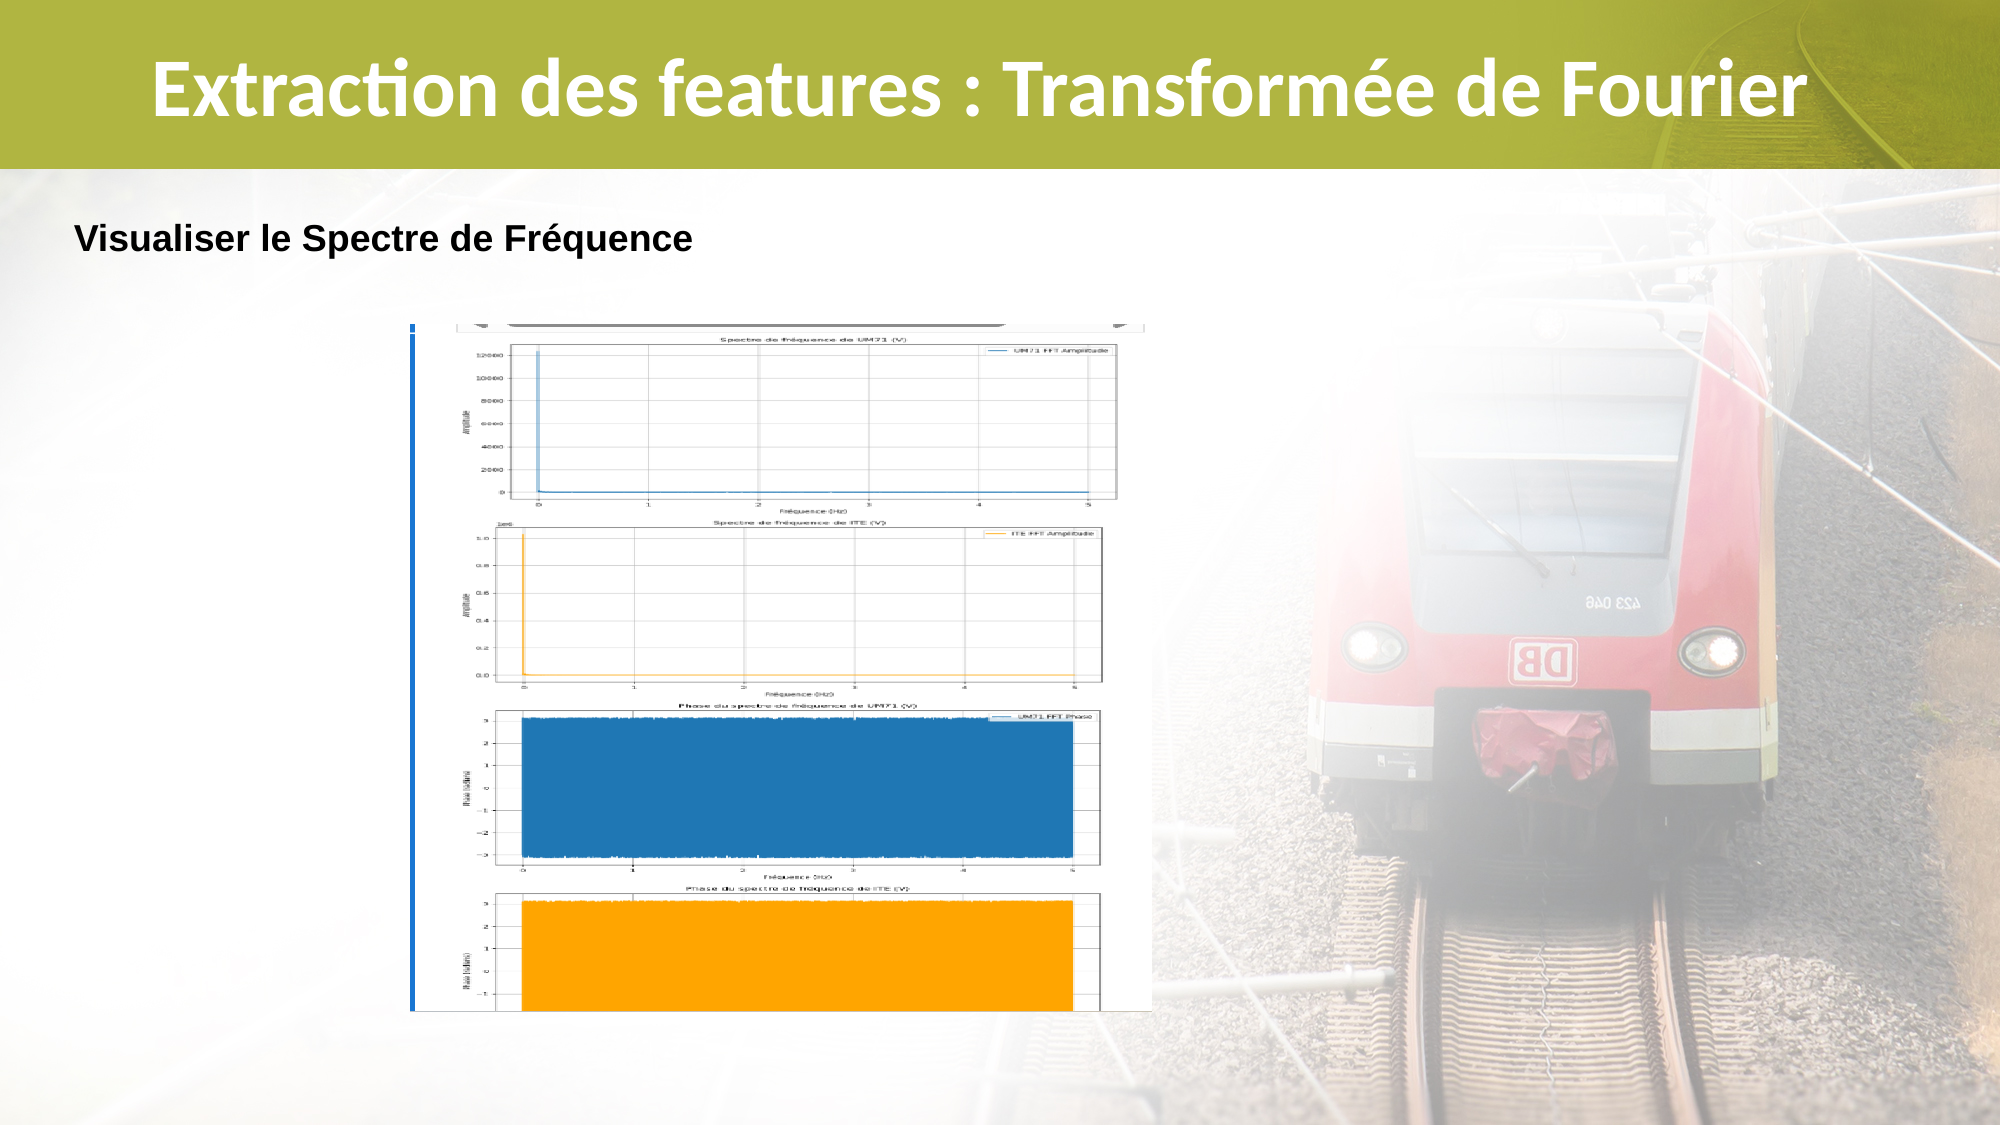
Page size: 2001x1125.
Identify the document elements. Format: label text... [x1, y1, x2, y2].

title Extraction des features : Transformée de Fourier [43, 17, 1920, 149]
text_box Visualiser le Spectre de Fréquence [59, 206, 1536, 1093]
picture [0, 0, 2000, 1125]
